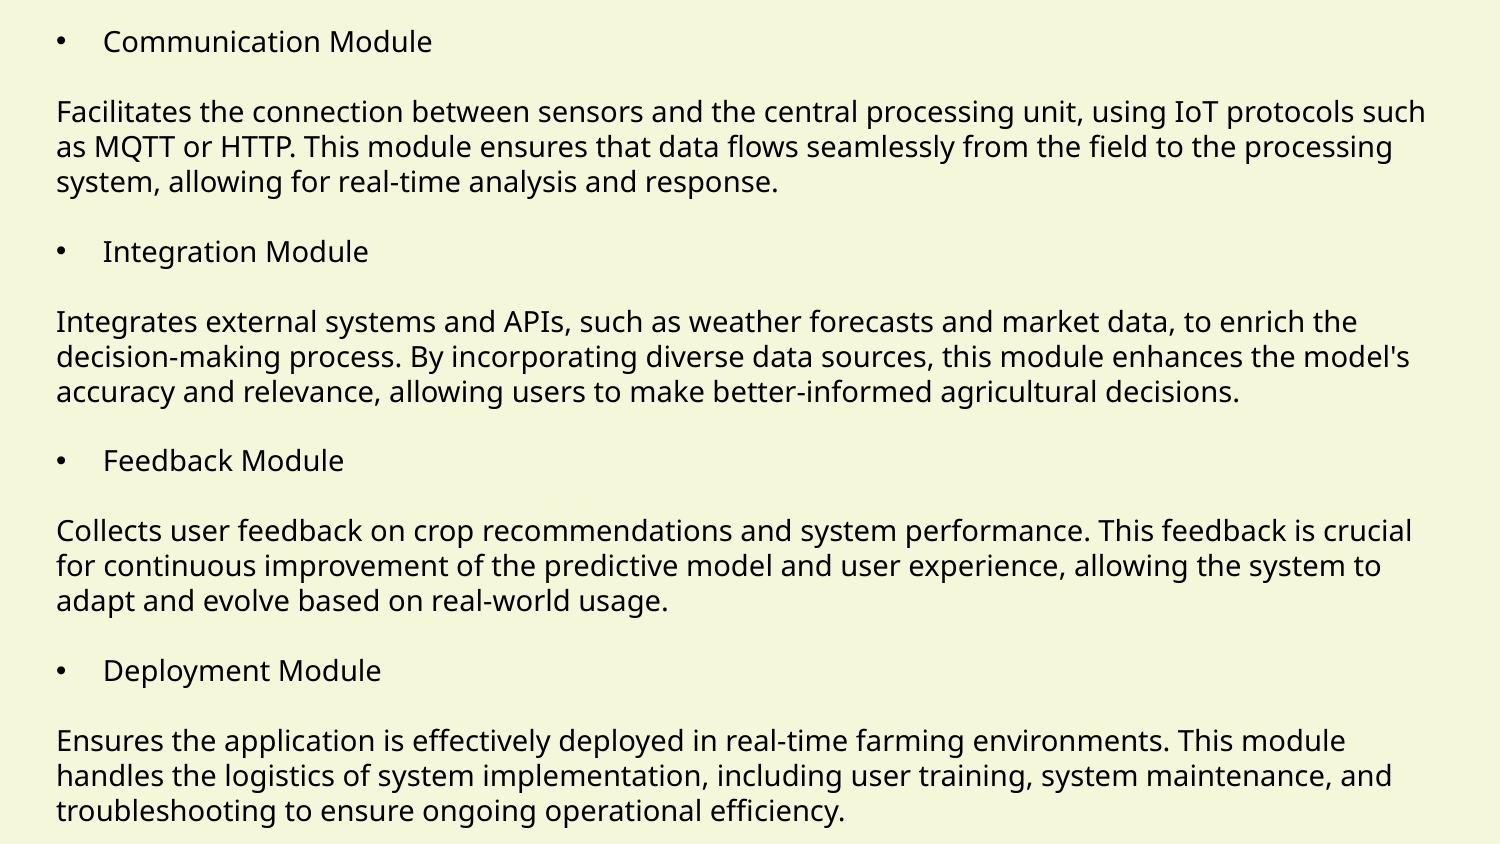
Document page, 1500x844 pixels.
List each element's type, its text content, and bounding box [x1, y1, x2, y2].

text_box Communication Module Facilitates the connection between sensors and the central processing unit, using IoT protocols such as MQTT or HTTP. This module ensures that data flows seamlessly from the field to the processing system, allowing for real-time analysis and response. Integration Module Integrates external systems and APIs, such as weather forecasts and market data, to enrich the decision-making process. By incorporating diverse data sources, this module enhances the model's accuracy and relevance, allowing users to make better-informed agricultural decisions. Feedback Module Collects user feedback on crop recommendations and system performance. This feedback is crucial for continuous improvement of the predictive model and user experience, allowing the system to adapt and evolve based on real-world usage. Deployment Module Ensures the application is effectively deployed in real-time farming environments. This module handles the logistics of system implementation, including user training, system maintenance, and troubleshooting to ensure ongoing operational efficiency. [41, 15, 1455, 835]
